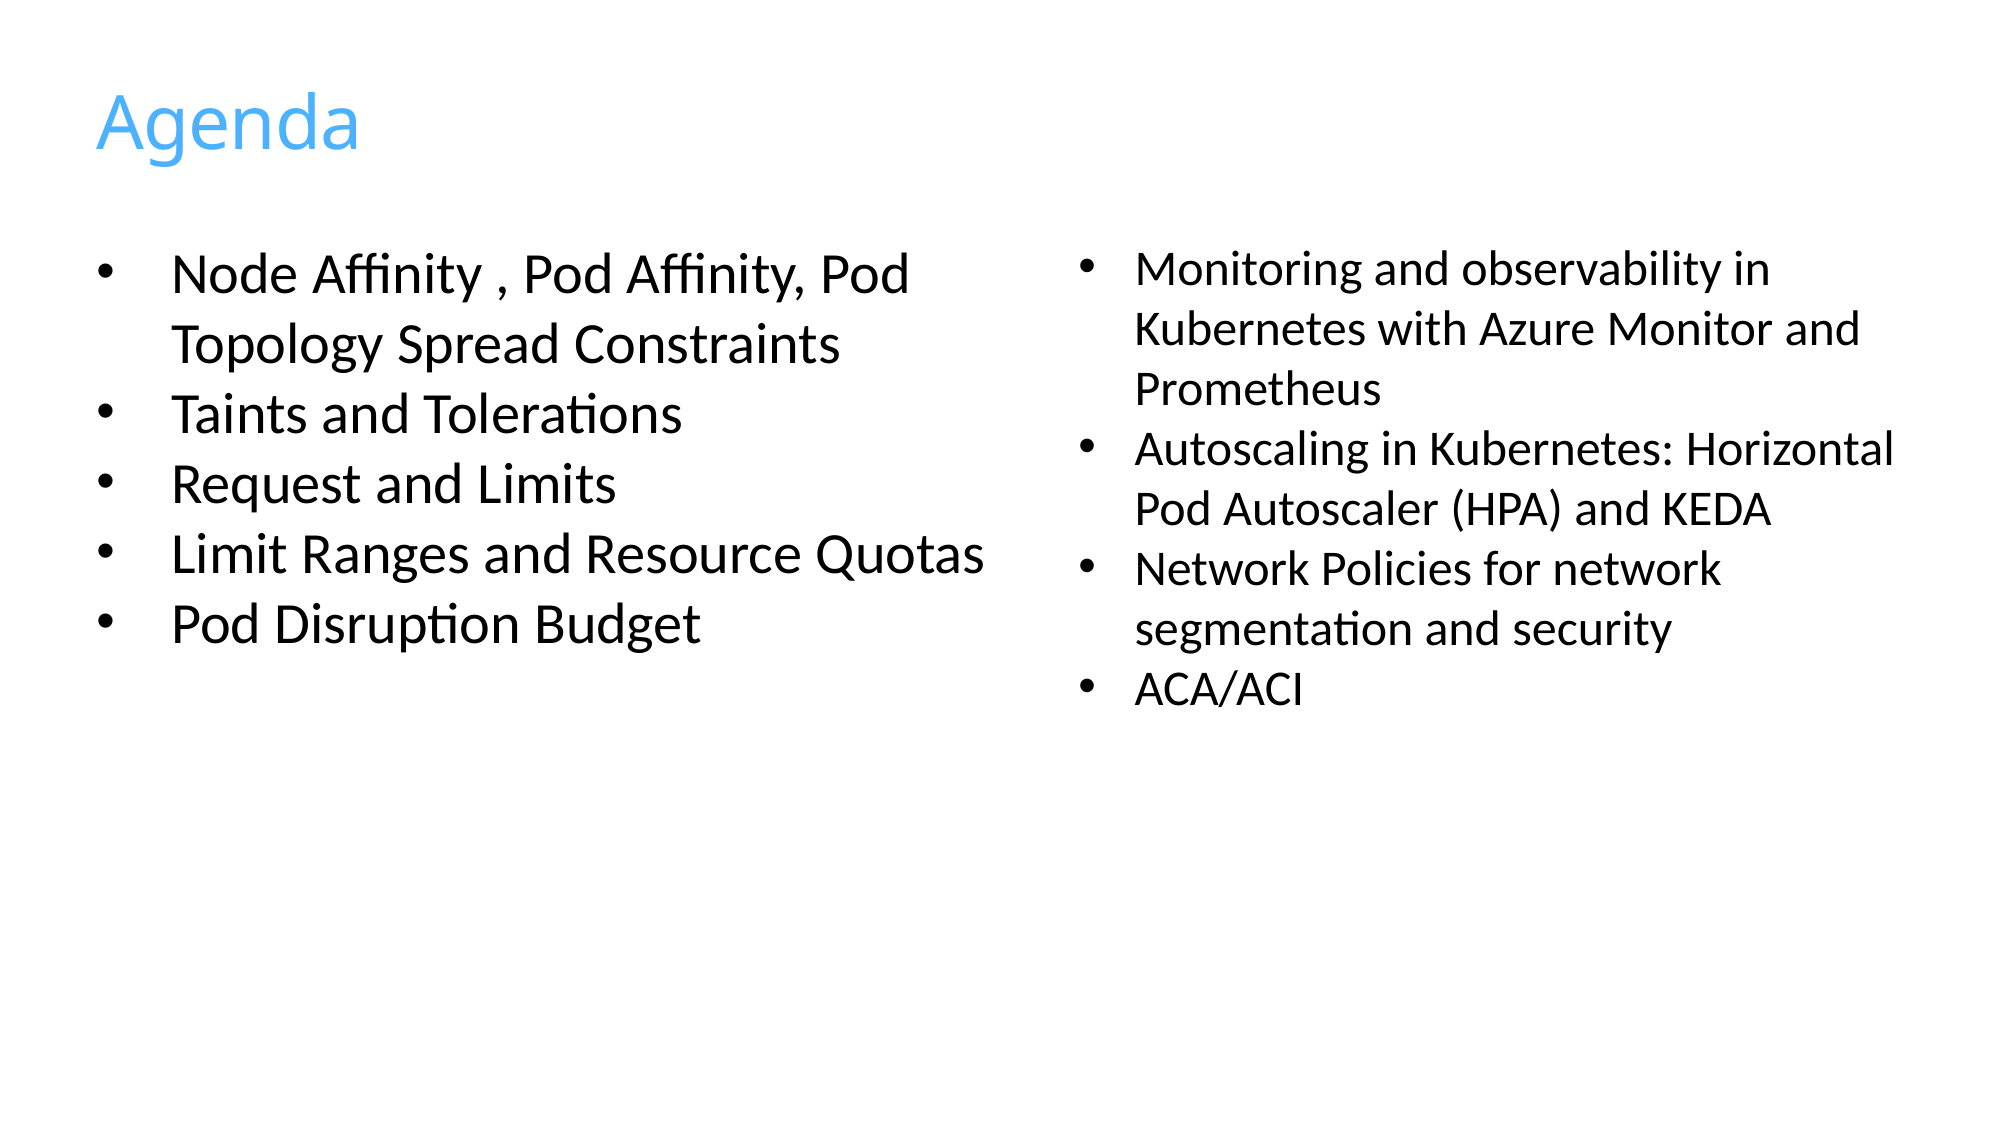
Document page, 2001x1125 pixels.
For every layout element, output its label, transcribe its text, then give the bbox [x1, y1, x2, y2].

title Agenda [96, 75, 1904, 166]
text_box Monitoring and observability in Kubernetes with Azure Monitor and Prometheus Autoscaling in Kubernetes: Horizontal Pod Autoscaler (HPA) and KEDA Network Policies for network segmentation and security ACA/ACI [1078, 235, 1979, 766]
list Node Affinity , Pod Affinity, Pod Topology Spread Constraints Taints and Tolerations Request and Limits Limit Ranges and Resource Quotas Pod Disruption Budget [96, 235, 1008, 745]
